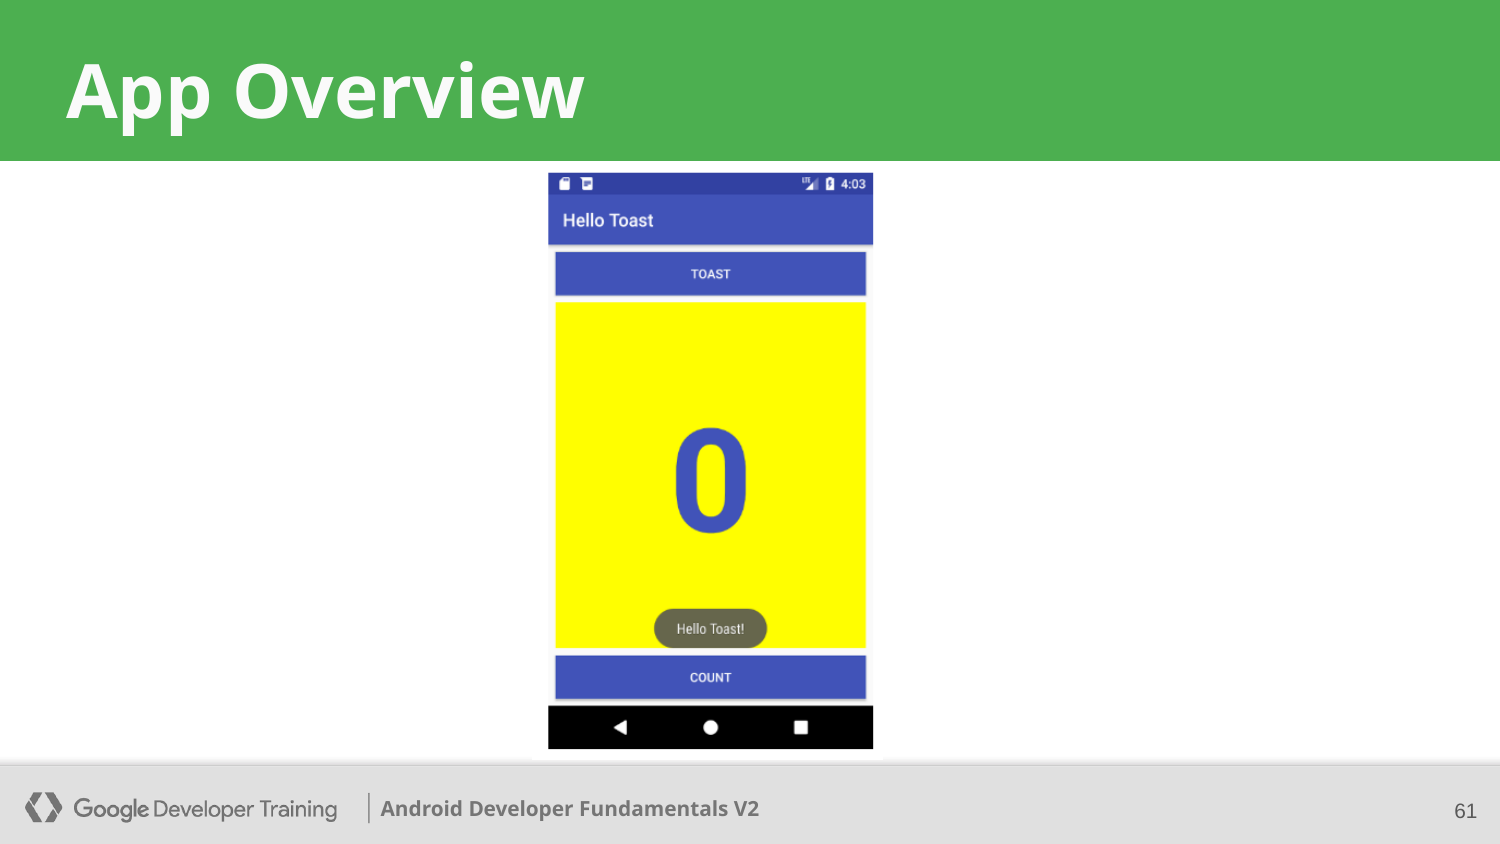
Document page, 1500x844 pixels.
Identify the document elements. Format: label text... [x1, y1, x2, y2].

slide_number 61 [1402, 777, 1493, 842]
title App Overview [51, 28, 1449, 122]
picture [0, 161, 1500, 844]
